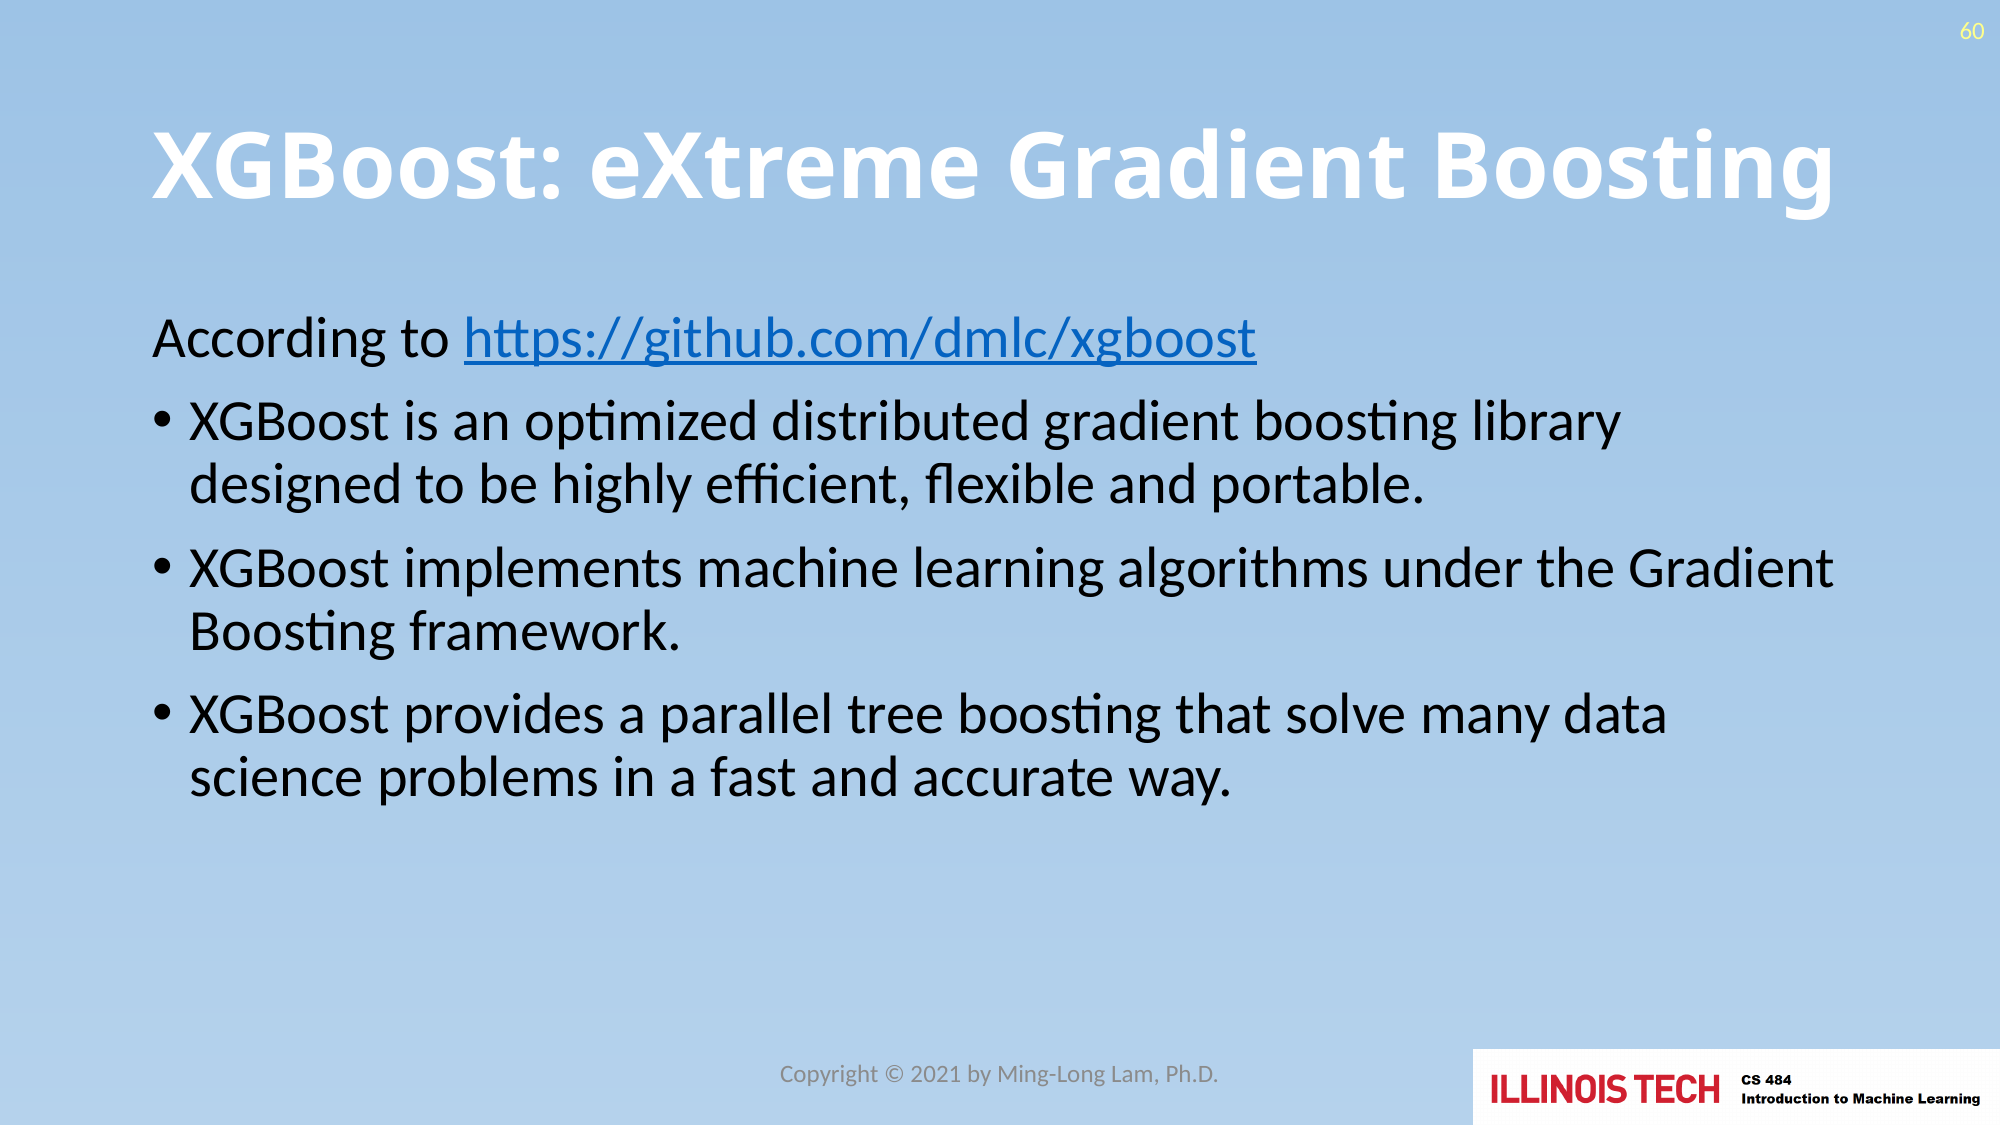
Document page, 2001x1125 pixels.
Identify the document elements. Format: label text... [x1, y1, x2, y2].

footer Copyright © 2021 by Ming-Long Lam, Ph.D. [662, 1042, 1338, 1103]
slide_number 60 [1550, 0, 2000, 60]
title XGBoost: eXtreme Gradient Boosting [137, 59, 1863, 278]
picture [1473, 1049, 2000, 1125]
list According to https://github.com/dmlc/xgboost XGBoost is an optimized distributed gradient boosting library designed to be highly efficient, flexible and portable. XGBoost implements machine learning algorithms under the Gradient Boosting framework. XGBoost provides a parallel tree boosting that solve many data science problems in a fast and accurate way. [137, 299, 1863, 1014]
